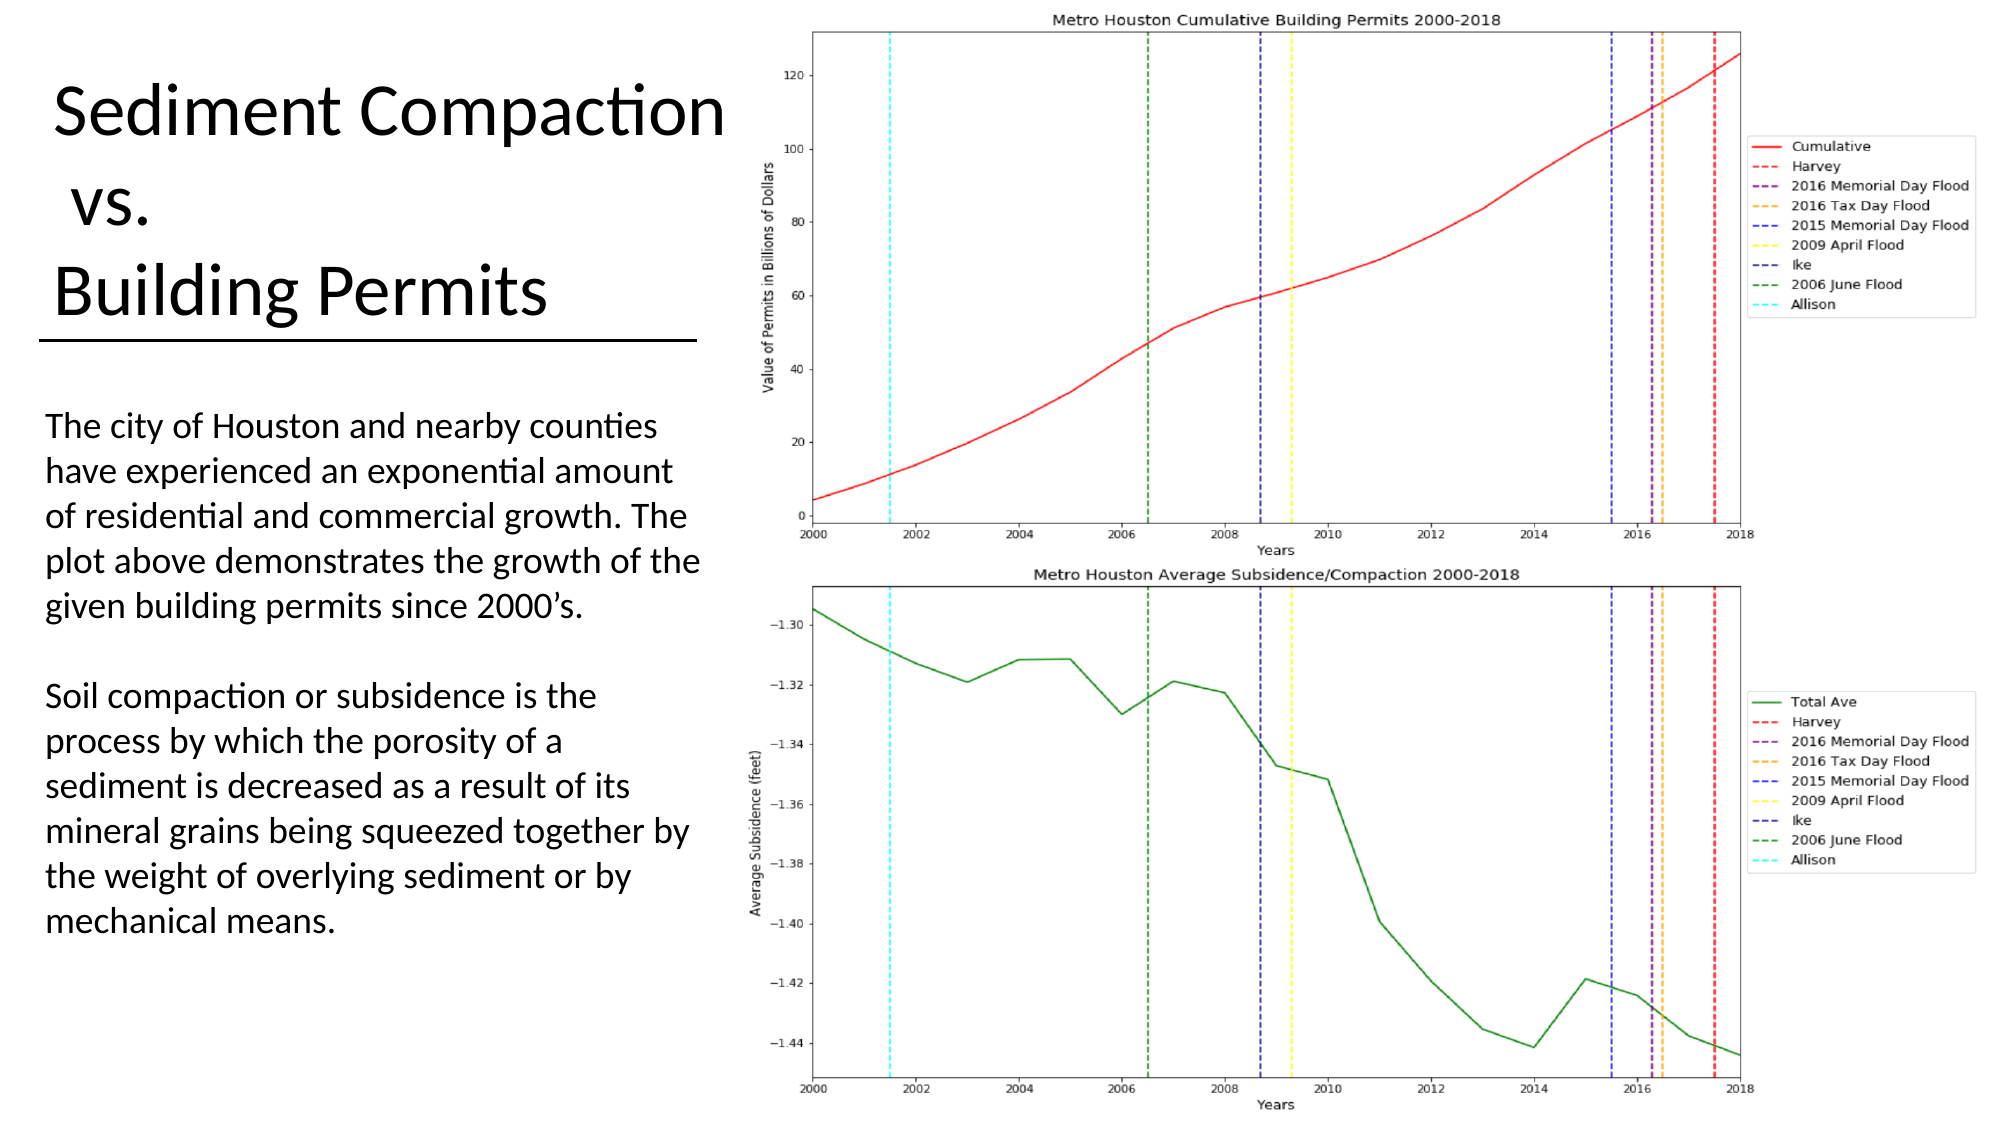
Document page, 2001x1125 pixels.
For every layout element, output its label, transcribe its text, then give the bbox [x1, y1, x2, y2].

text_box Sediment Compaction vs. Building Permits [38, 52, 691, 338]
picture [696, 0, 2000, 1125]
text_box The city of Houston and nearby counties have experienced an exponential amount of residential and commercial growth. The plot above demonstrates the growth of the given building permits since 2000’s. Soil compaction or subsidence is the process by which the porosity of a sediment is decreased as a result of its mineral grains being squeezed together by the weight of overlying sediment or by mechanical means. [30, 394, 691, 1119]
